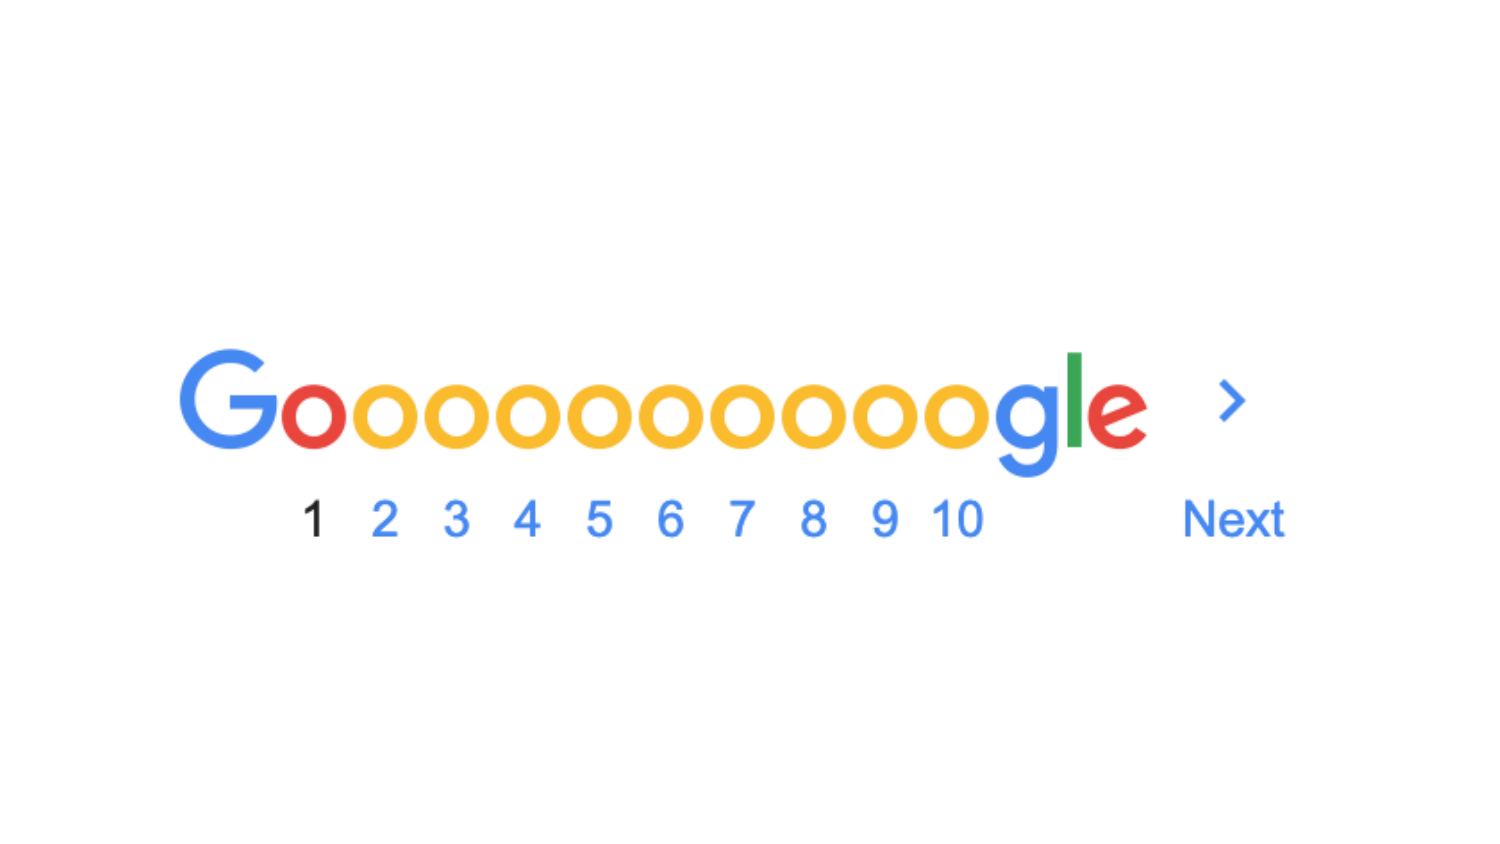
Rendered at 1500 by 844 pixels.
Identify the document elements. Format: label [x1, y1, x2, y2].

picture [0, 197, 1500, 699]
